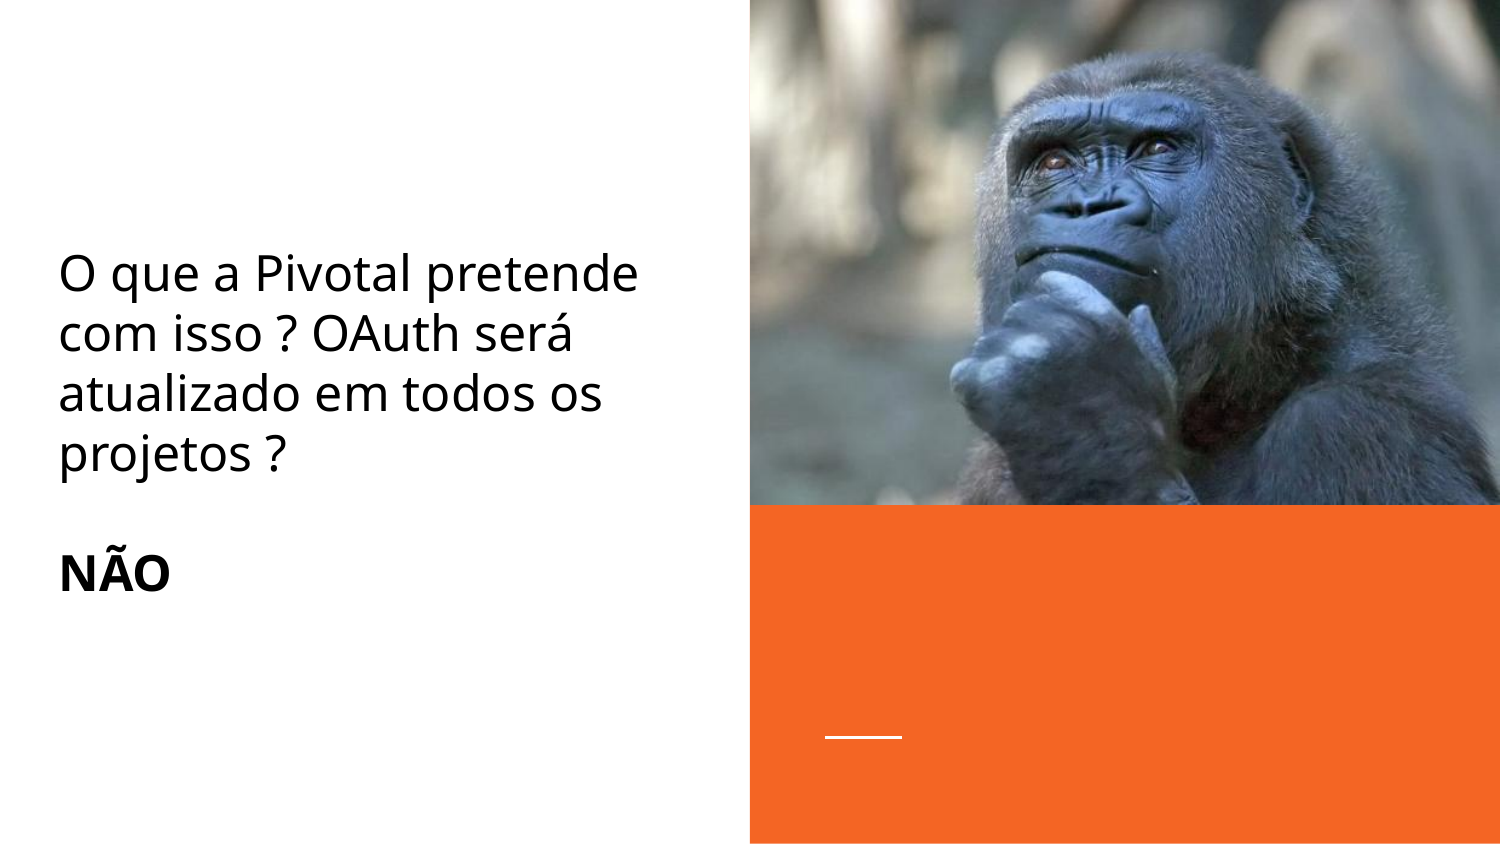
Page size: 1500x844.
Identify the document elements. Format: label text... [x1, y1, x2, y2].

picture [749, 0, 1500, 506]
title O que a Pivotal pretende com isso ? OAuth será atualizado em todos os projetos ? NÃO [43, 313, 708, 530]
